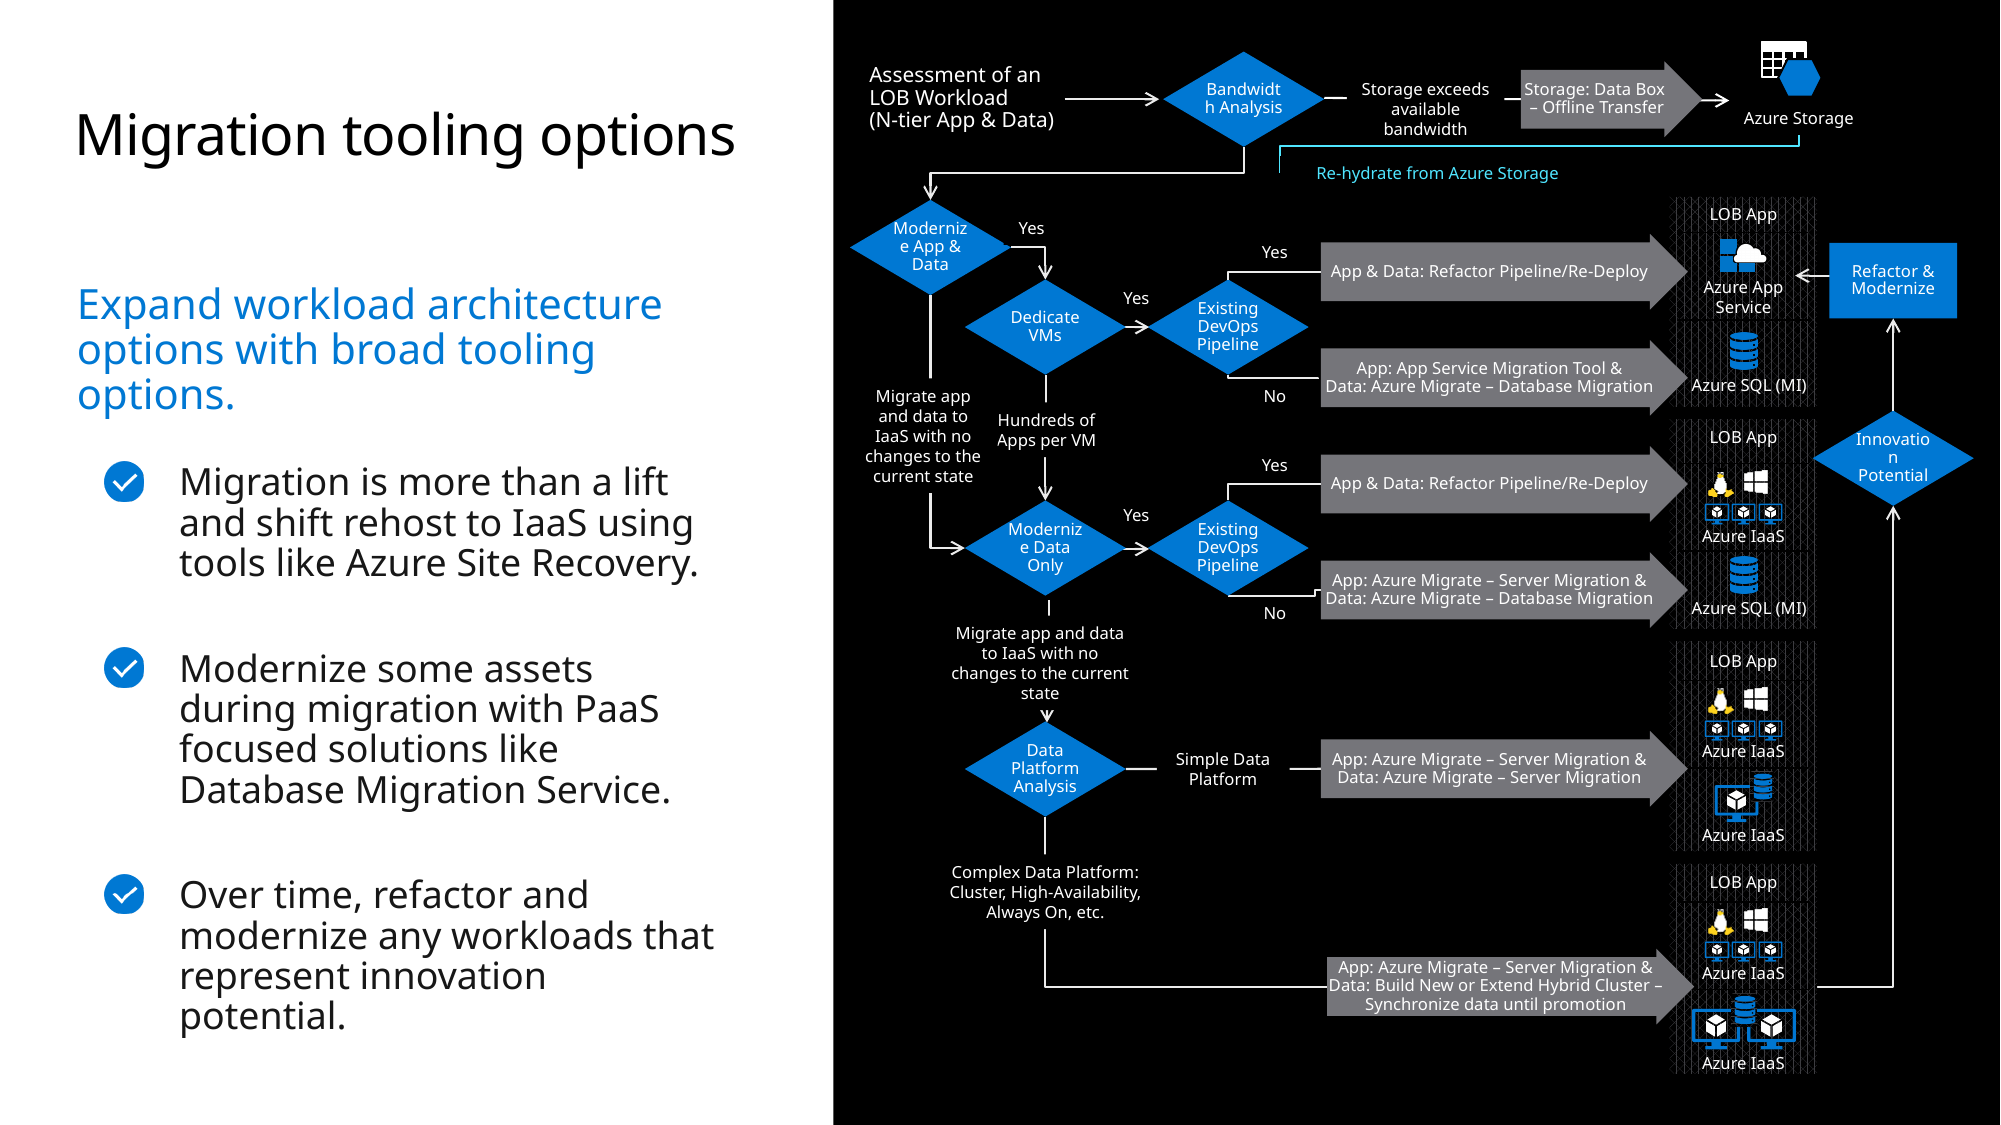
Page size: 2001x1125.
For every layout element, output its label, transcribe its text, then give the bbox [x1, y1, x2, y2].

picture [104, 874, 144, 914]
title Migration tooling options [74, 101, 839, 168]
text_box [833, 0, 2000, 1125]
picture [104, 461, 144, 502]
text_box Migration is more than a lift and shift rehost to IaaS using tools like Azure Site Recovery. Modernize some assets during migration with PaaS focused solutions like Database Migration Service. Over time, refactor and modernize any workloads that represent innovation potential. [74, 439, 749, 1062]
text_box Expand workload architecture options with broad tooling options. [47, 259, 762, 330]
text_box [839, 40, 1975, 1081]
picture [104, 647, 144, 688]
